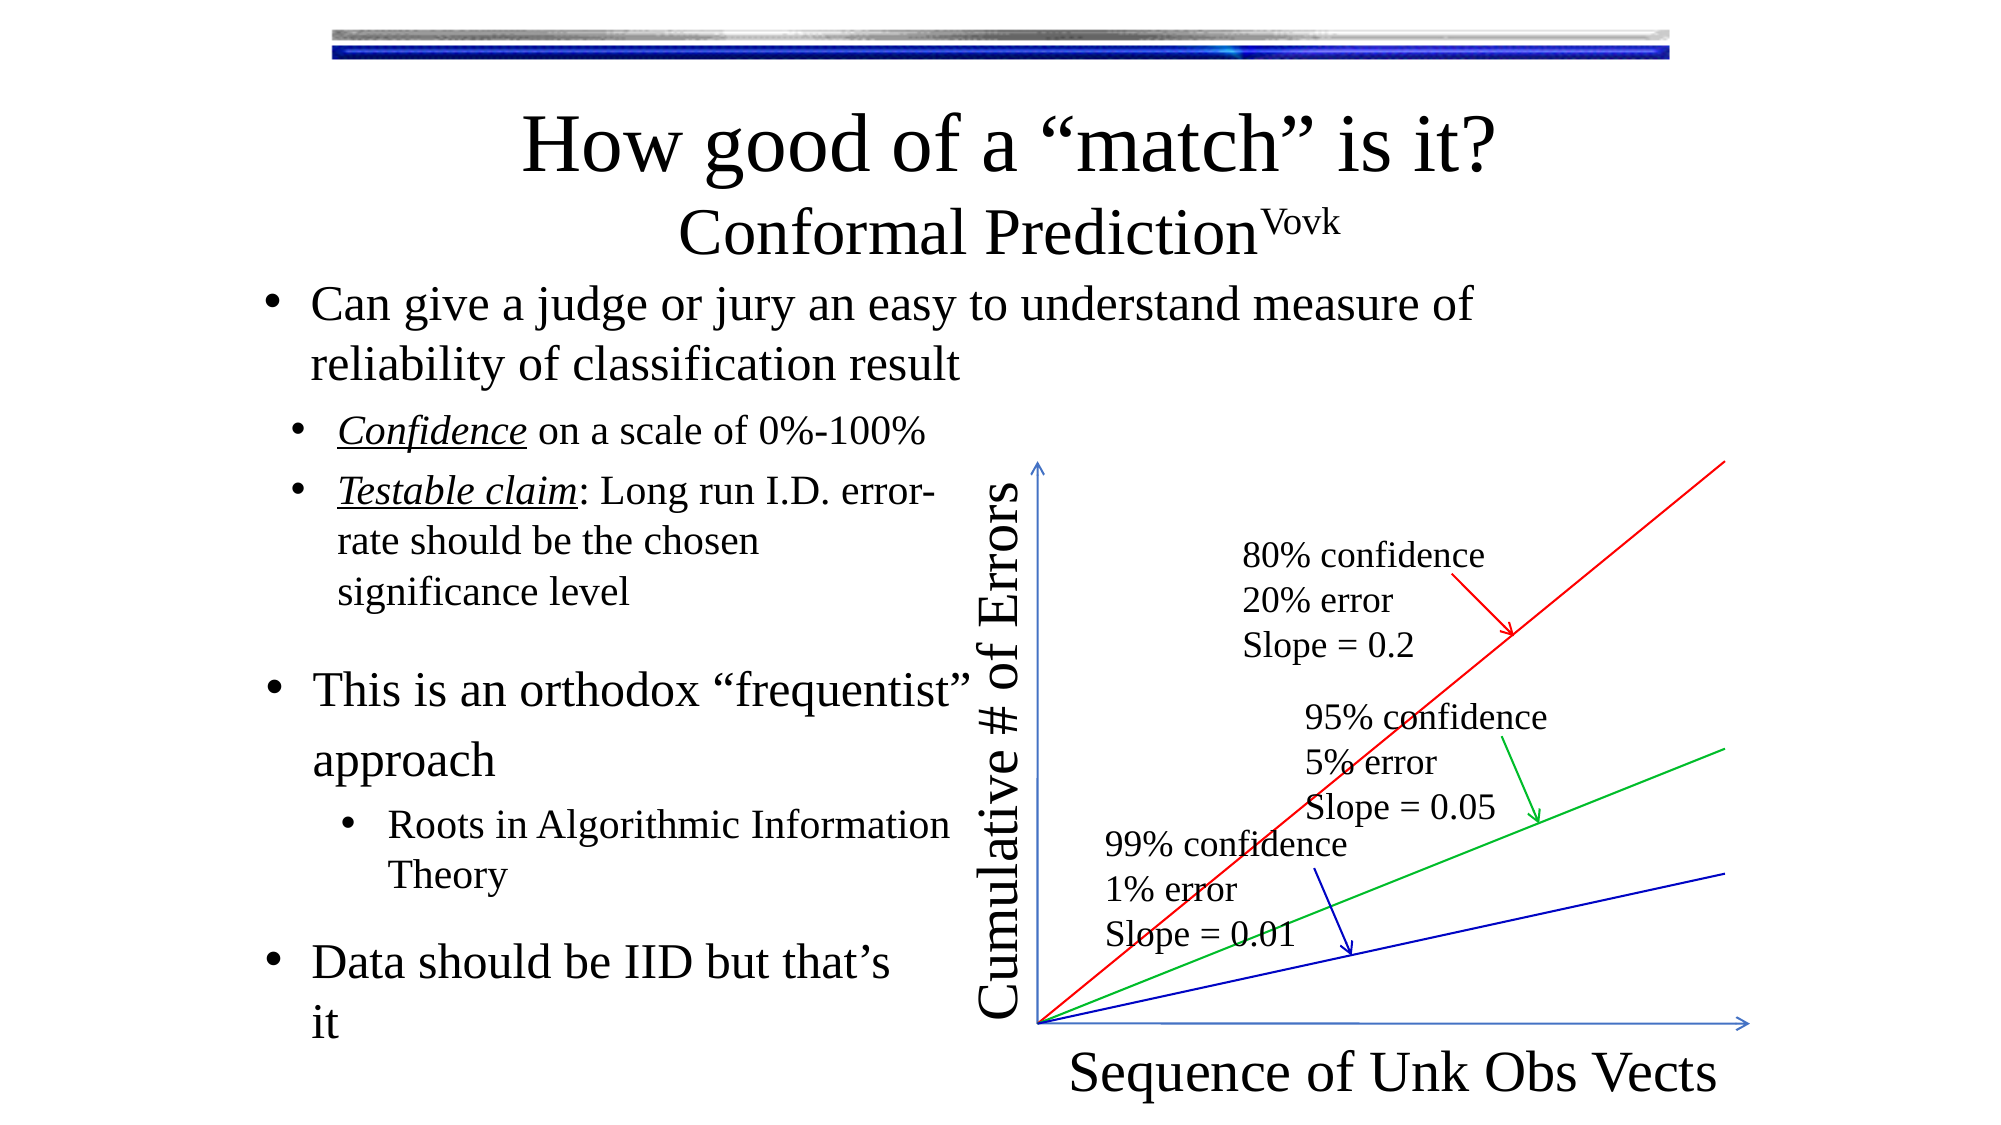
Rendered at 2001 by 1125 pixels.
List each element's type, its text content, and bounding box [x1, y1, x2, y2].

text_box This is an orthodox “frequentist” approach Roots in Algorithmic Information Theory [251, 648, 1001, 975]
text_box Can give a judge or jury an easy to understand measure of reliability of classification result [249, 263, 1517, 398]
text_box Cumulative # of Errors [951, 743, 1037, 1037]
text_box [1037, 811, 1725, 1024]
text_box How good of a “match” is it? Conformal PredictionVovk [272, 85, 1748, 271]
picture [329, 25, 1675, 65]
text_box Confidence on a scale of 0%-100% Testable claim: Long run I.D. error-rate should be the chosen significance level [276, 395, 961, 621]
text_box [1037, 684, 1725, 811]
text_box Data should be IID but that’s it [249, 921, 929, 1056]
text_box Cumulative # of Errors [951, 461, 1037, 742]
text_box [1037, 461, 1725, 684]
text_box Sequence of Unk Obs Vects [1053, 1025, 1733, 1111]
